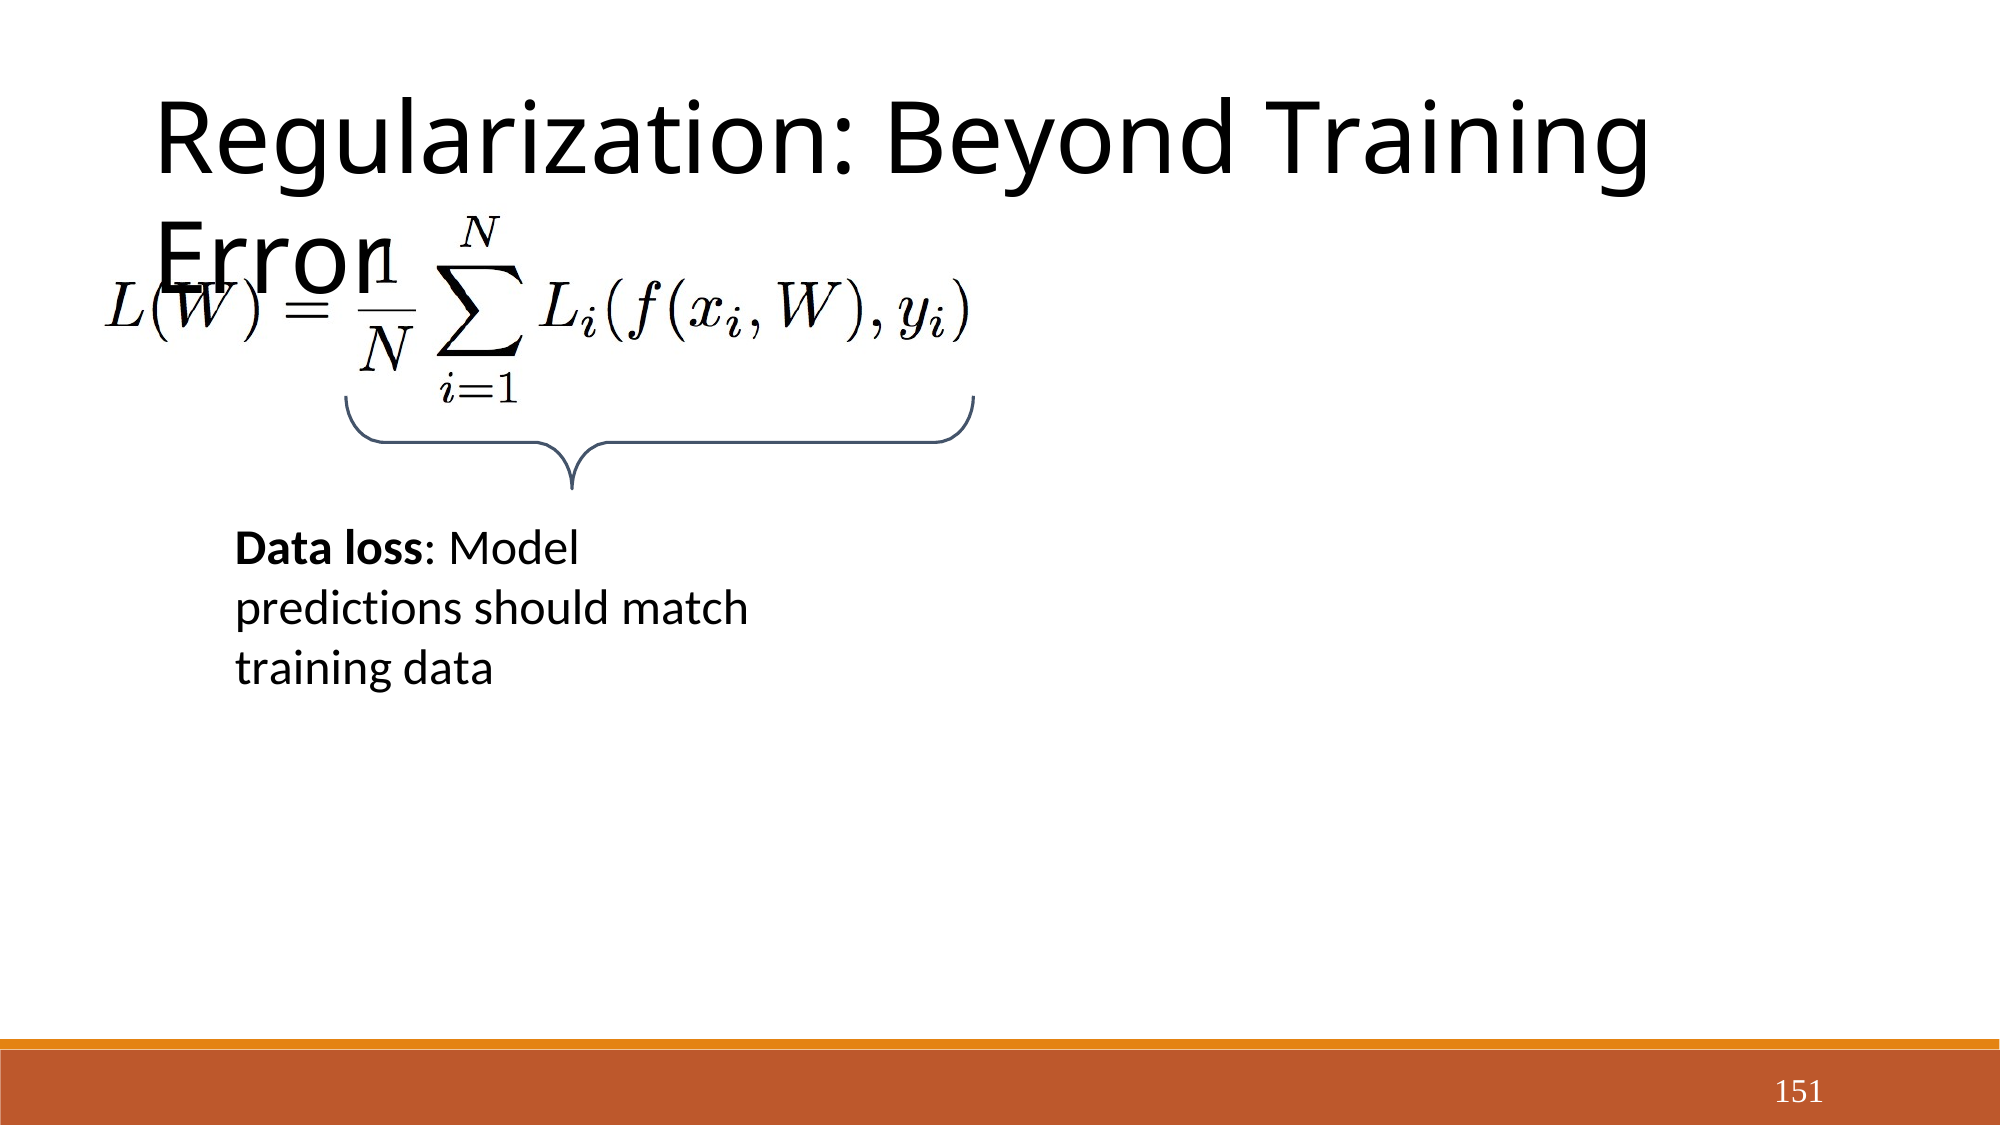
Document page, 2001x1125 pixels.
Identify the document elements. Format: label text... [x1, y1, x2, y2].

text_box [345, 395, 974, 489]
text_box Regularization: Beyond Training Error [95, 73, 1905, 314]
text_box [87, 188, 974, 418]
slide_number 151 [1624, 1059, 1840, 1120]
text_box Data loss: Model predictions should match training data [232, 514, 819, 695]
